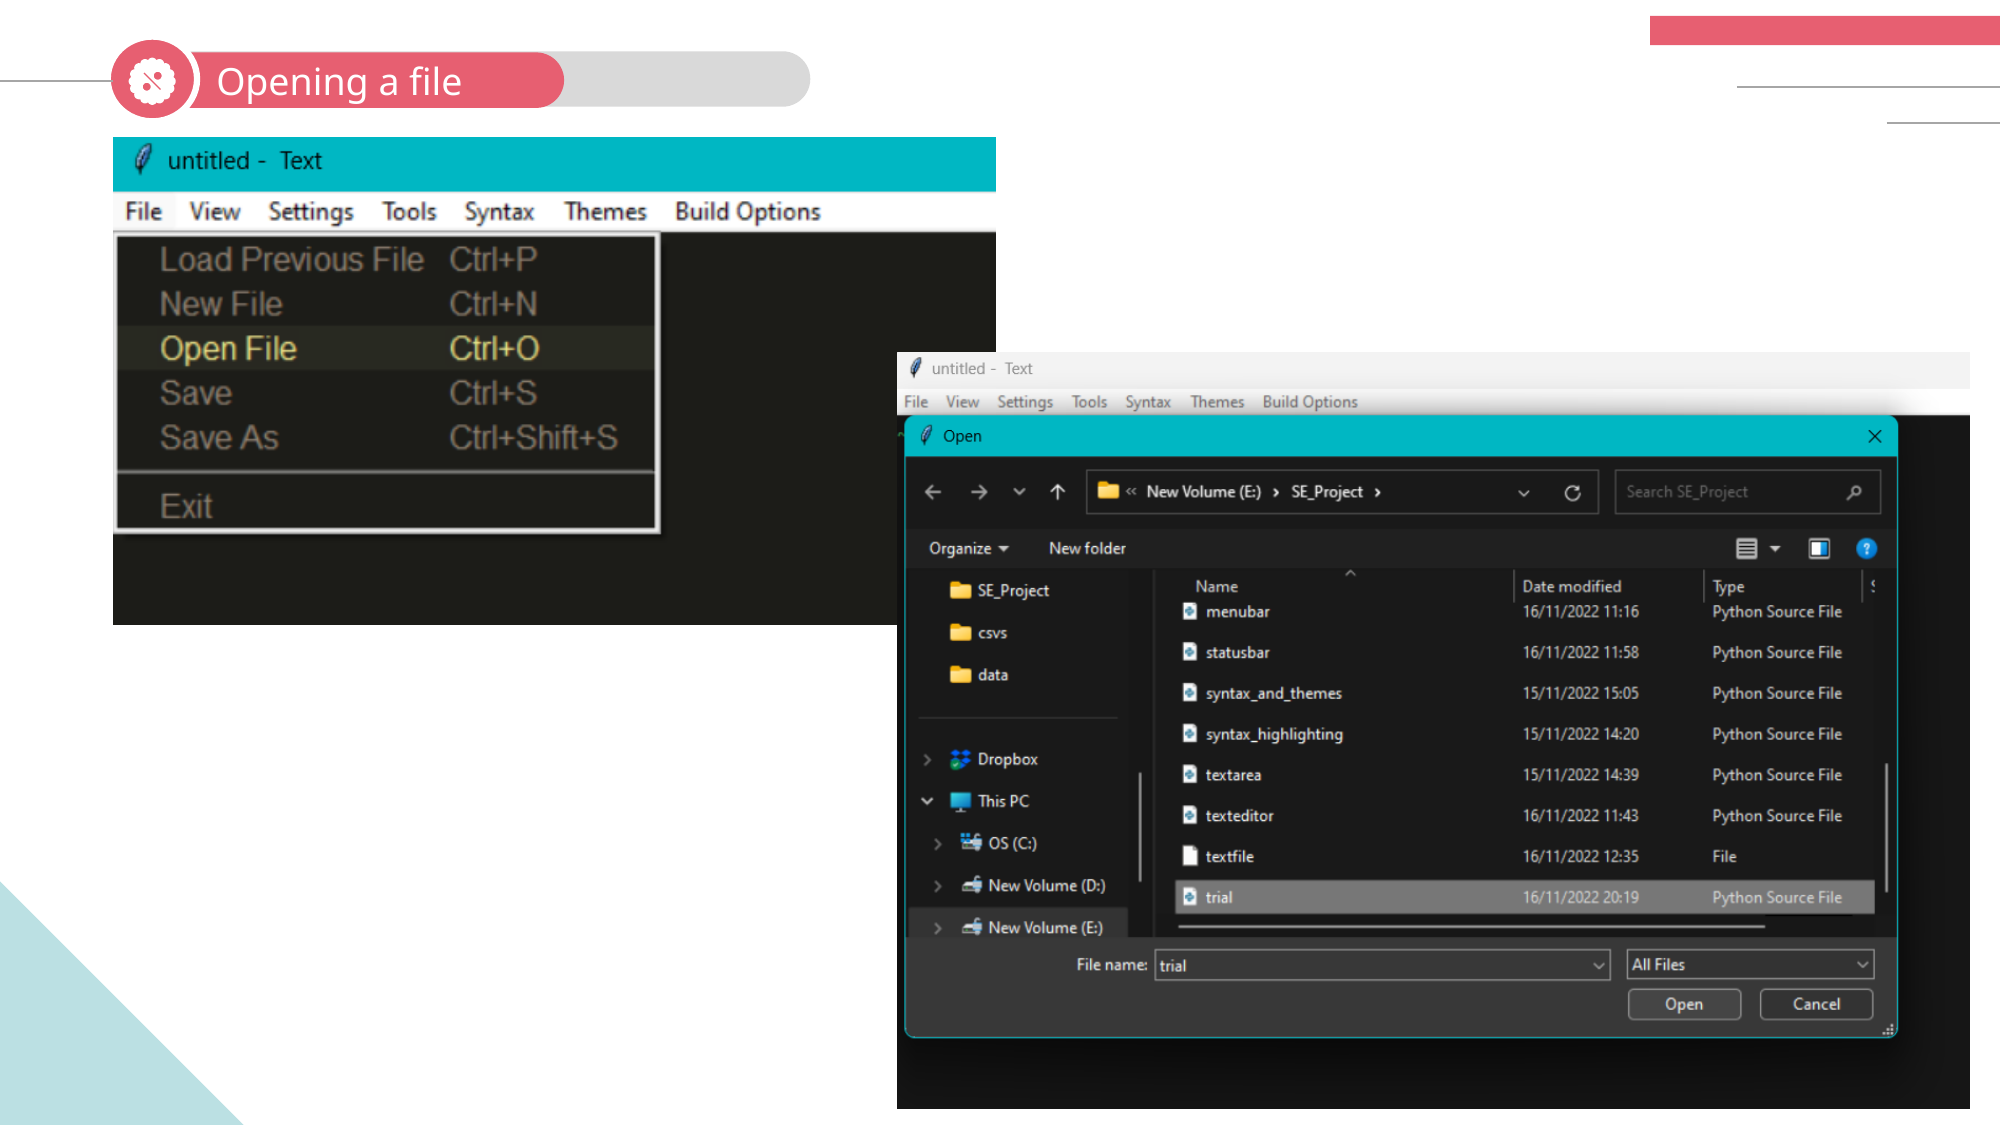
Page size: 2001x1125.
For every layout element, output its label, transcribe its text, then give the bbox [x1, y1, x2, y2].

text_box [525, 50, 812, 108]
text_box [187, 51, 201, 109]
text_box [106, 35, 199, 123]
text_box [1649, 15, 2000, 46]
text_box Opening a file [201, 50, 525, 110]
text_box [525, 51, 566, 109]
text_box [0, 879, 246, 1125]
text_box [128, 57, 176, 105]
picture [113, 137, 1970, 1109]
